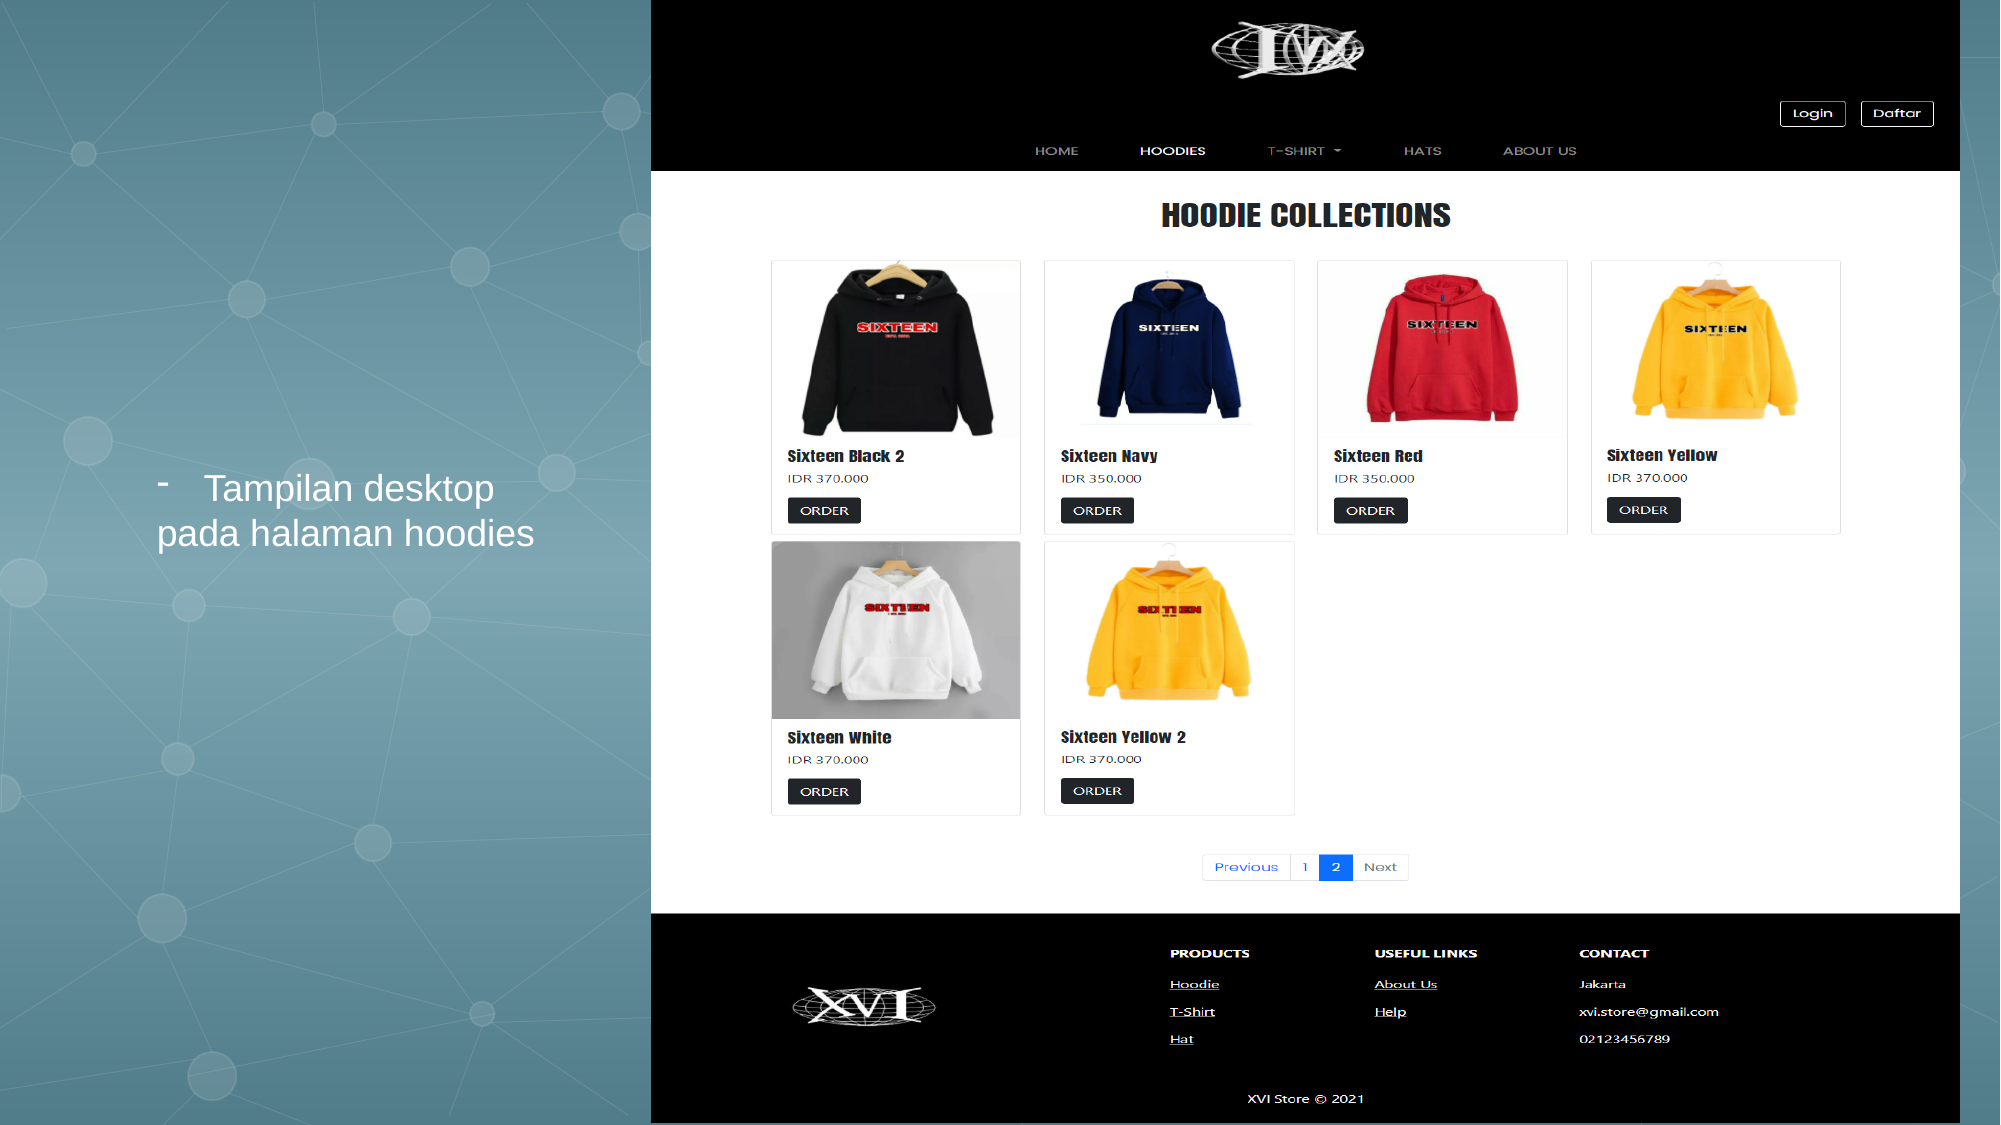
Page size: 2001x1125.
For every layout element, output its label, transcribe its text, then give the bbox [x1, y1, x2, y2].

picture [651, 0, 1960, 1125]
text_box Tampilan desktop pada halaman hoodies [142, 456, 550, 562]
